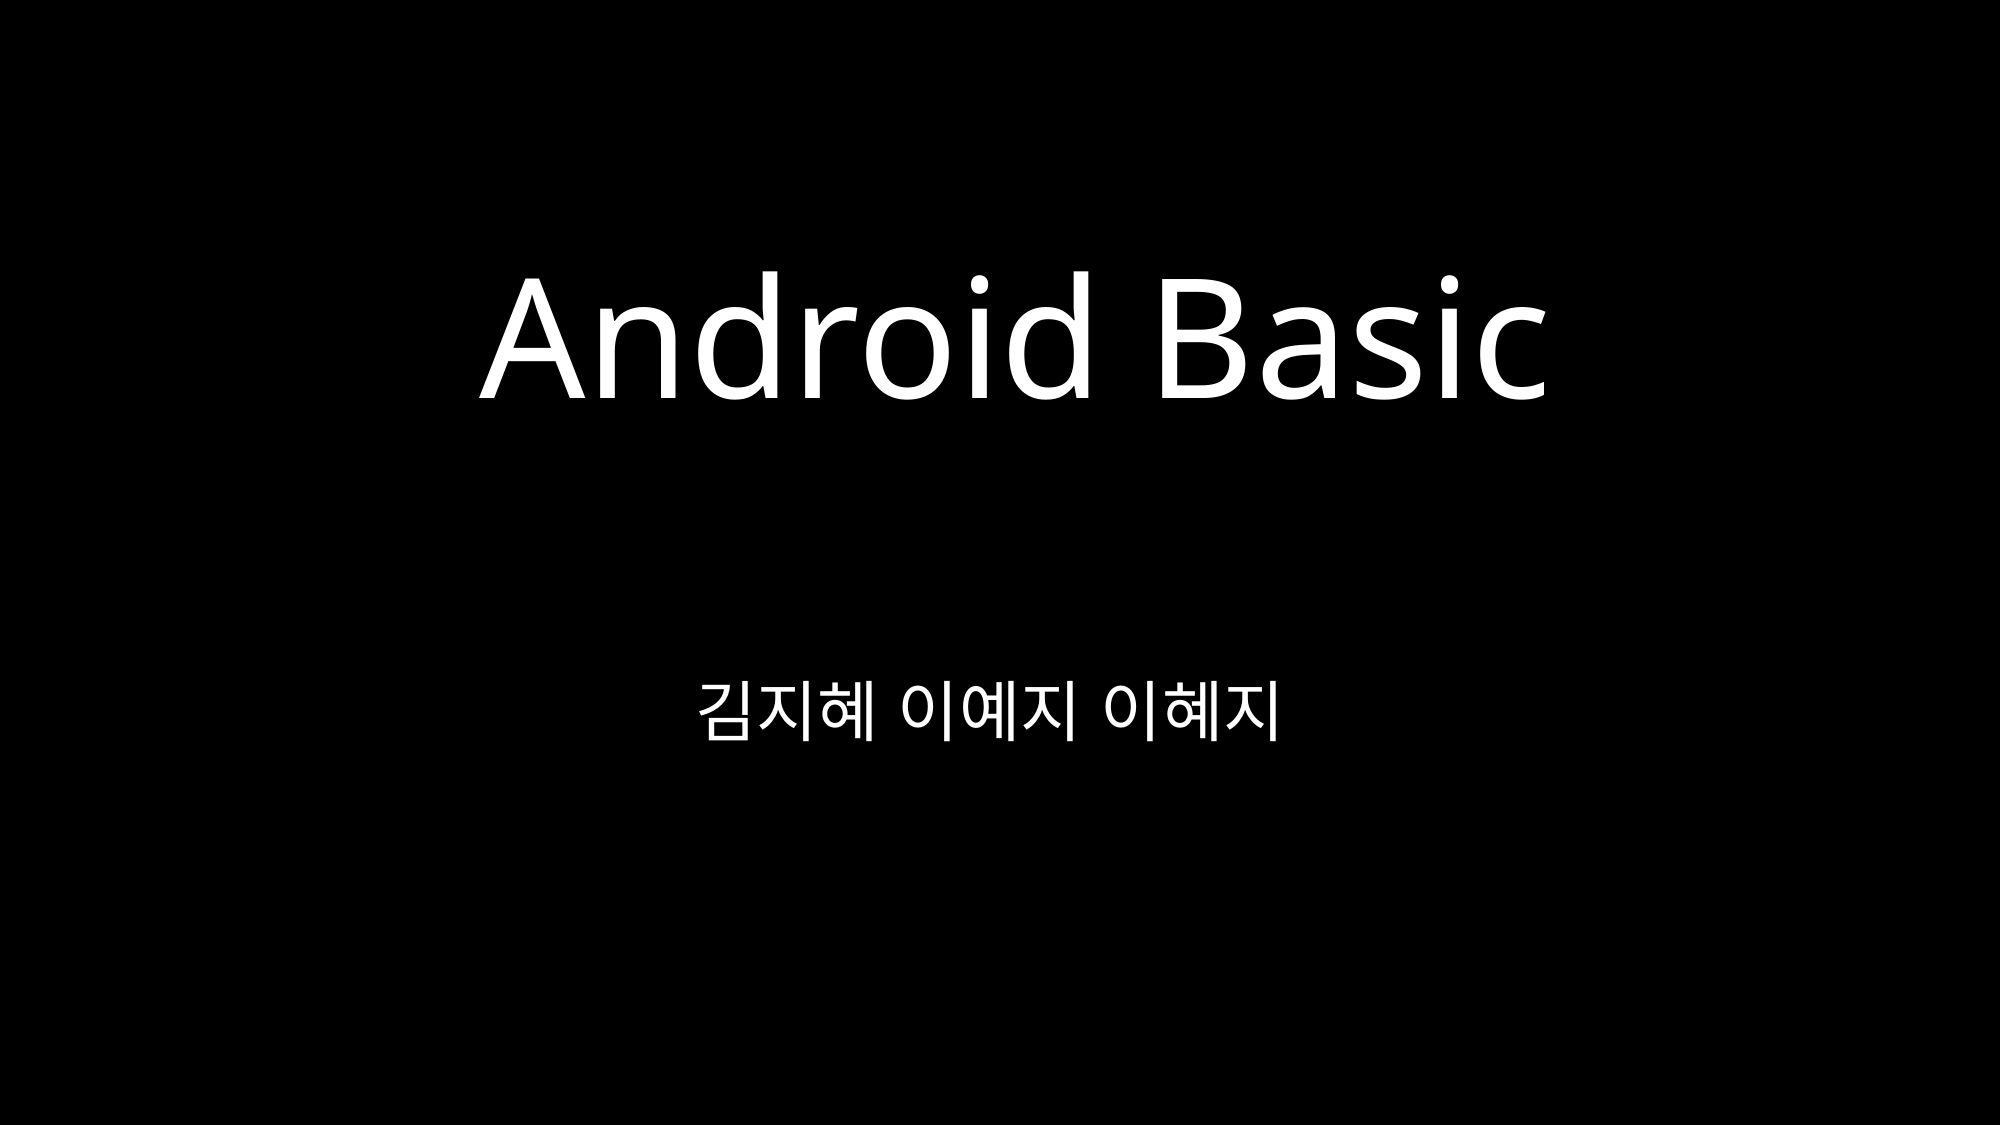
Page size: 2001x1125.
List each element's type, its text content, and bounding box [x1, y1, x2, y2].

title Android Basic [336, 185, 1695, 443]
subtitle 김지혜 이예지 이혜지 [249, 590, 1750, 863]
